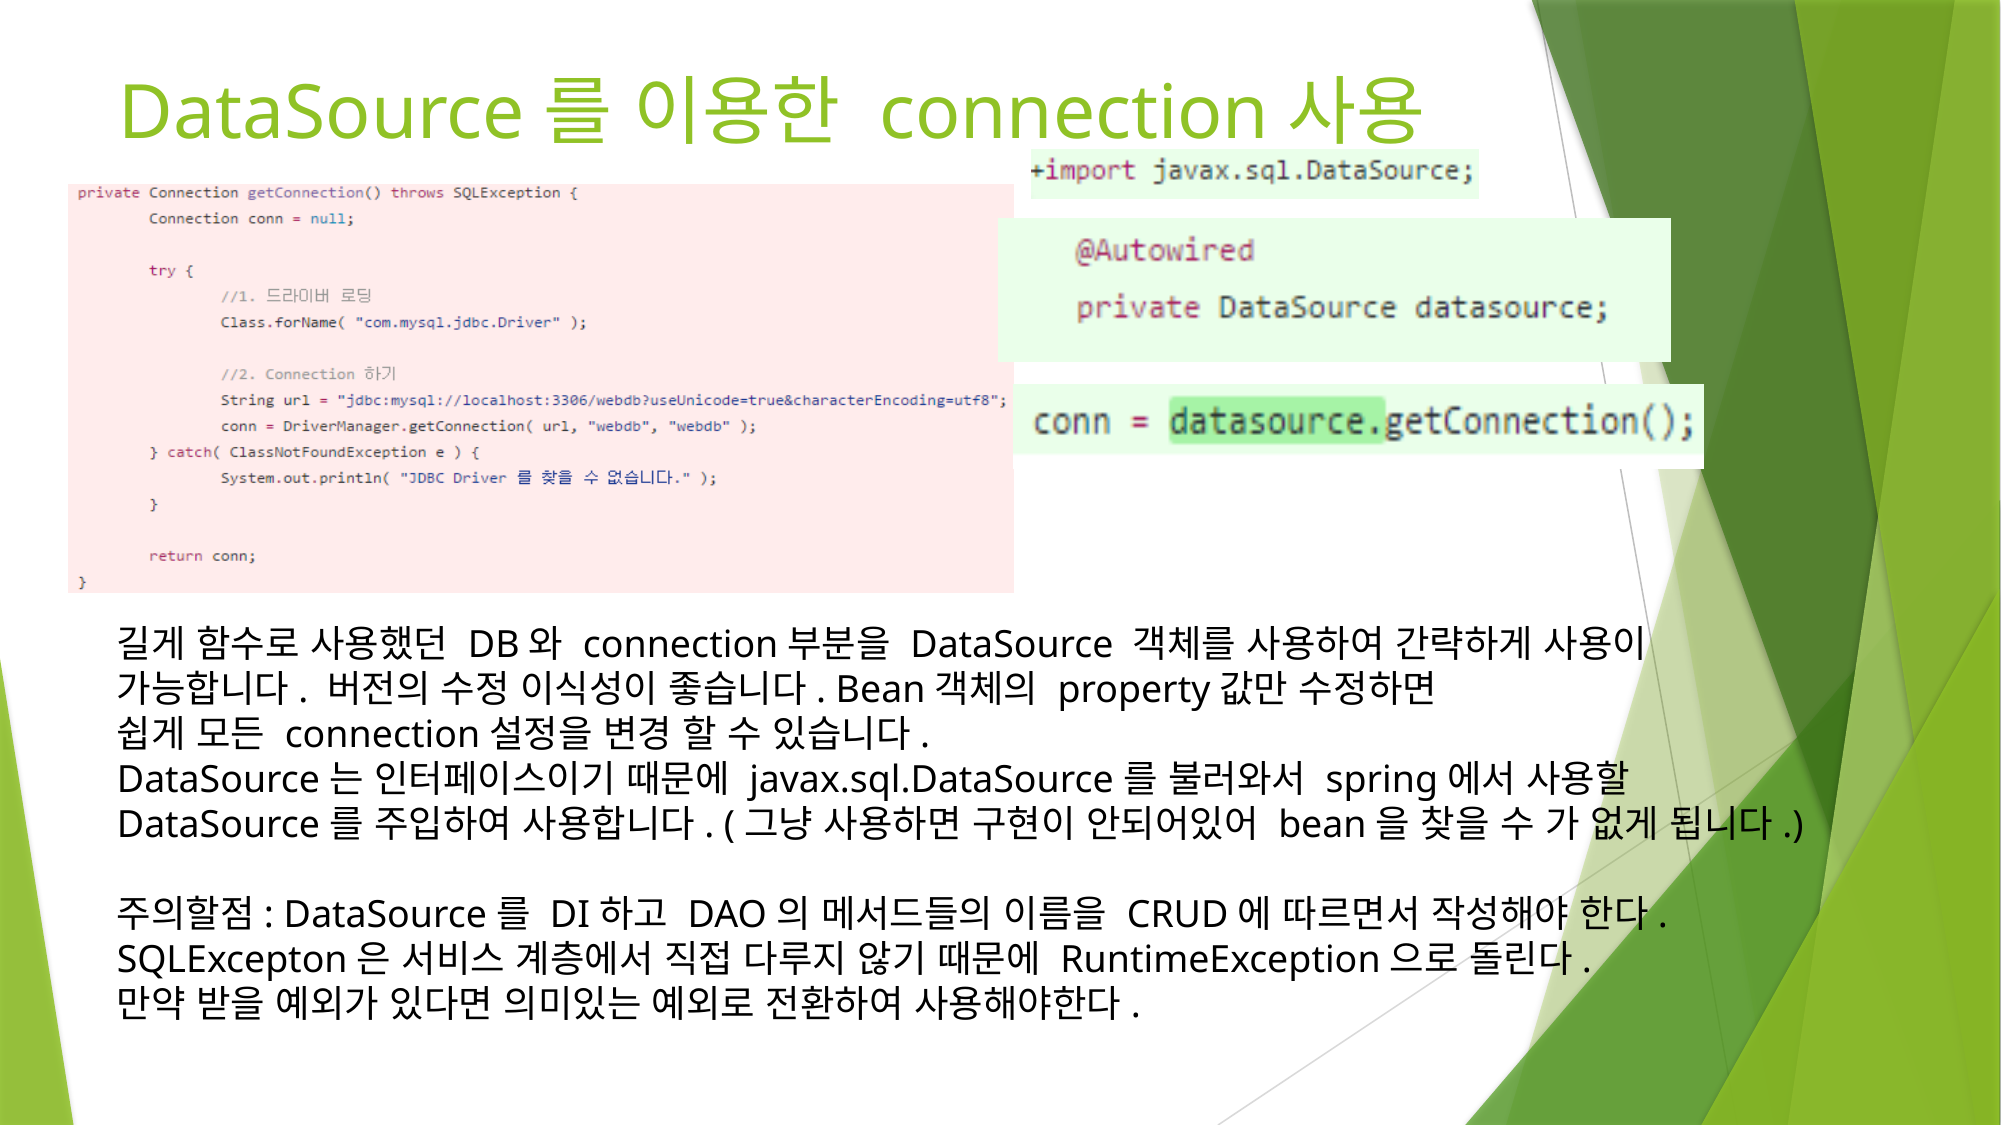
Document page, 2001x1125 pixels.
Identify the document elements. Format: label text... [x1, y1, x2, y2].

picture [1030, 149, 1479, 200]
picture [68, 184, 1705, 594]
title DataSource를 이용한 connection사용 [103, 56, 1514, 217]
text_box 길게 함수로 사용했던 DB와 connection부분을 DataSource 객체를 사용하여 간략하게 사용이 가능합니다. 버전의 수정 이식성이 좋습니다. Bean객체의 property값만 수정하면 쉽게 모든 connection설정을 변경 할 수 있습니다. DataSource는 인터페이스이기 때문에 javax.sql.DataSource를 불러와서 spring에서 사용할 DataSource를 주입하여 사용합니다. (그냥 사용하면 구현이 안되어있어 bean을 찾을 수 가 없게 됩니다.) 주의할점: DataSource를 DI하고 DAO의 메서드들의 이름을 CRUD에 따르면서 작성해야 한다. SQLExcepton은 서비스 계층에서 직접 다루지 않기 때문에 RuntimeException으로 돌린다. 만약 받을 예외가 있다면 의미있는 예외로 전환하여 사용해야한다. [102, 612, 1819, 1032]
